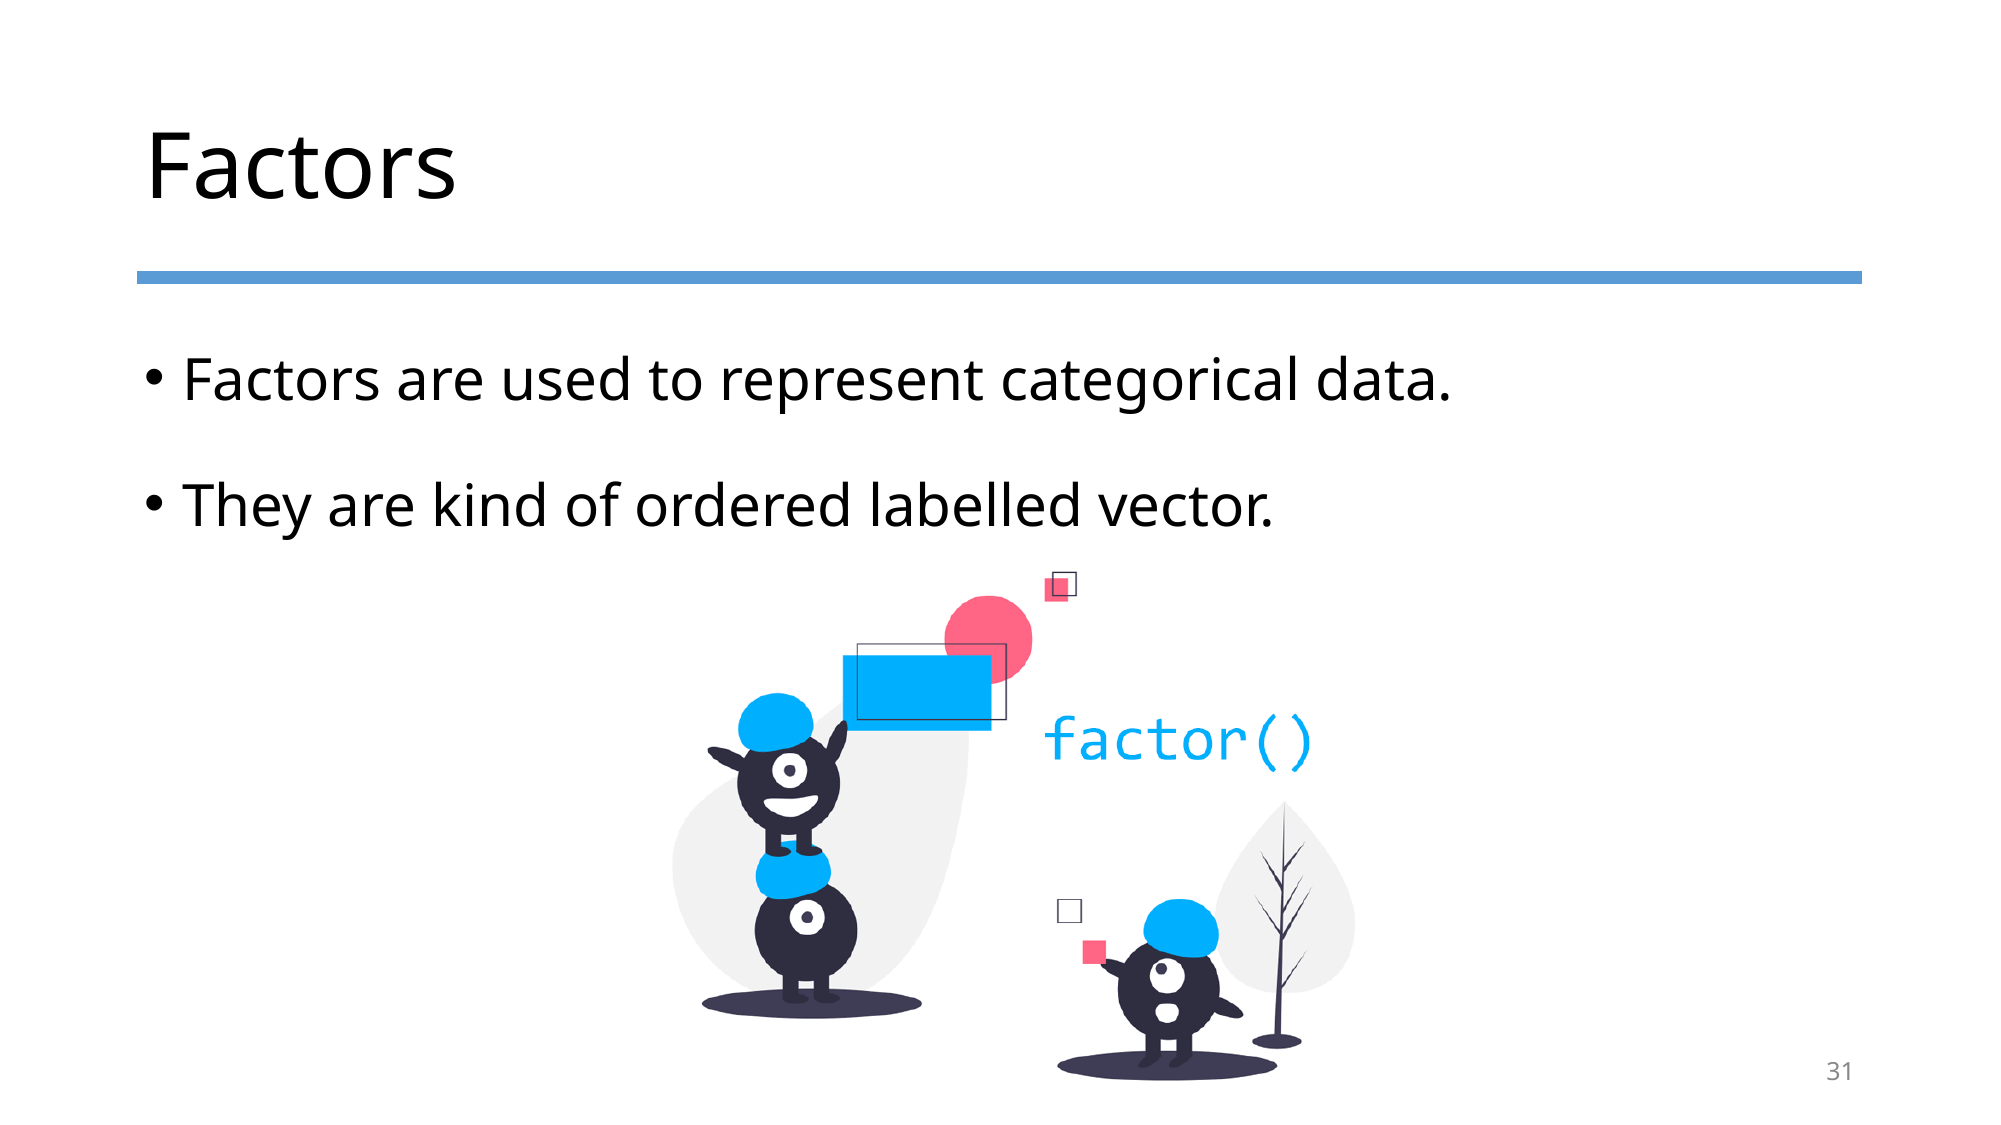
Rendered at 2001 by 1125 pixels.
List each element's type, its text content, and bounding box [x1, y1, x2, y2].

title Factors [136, 59, 1863, 278]
list Factors are used to represent categorical data. They are kind of ordered labelled vector. [136, 298, 1863, 1014]
picture [603, 562, 1397, 1091]
slide_number 31 [1817, 1050, 1863, 1096]
